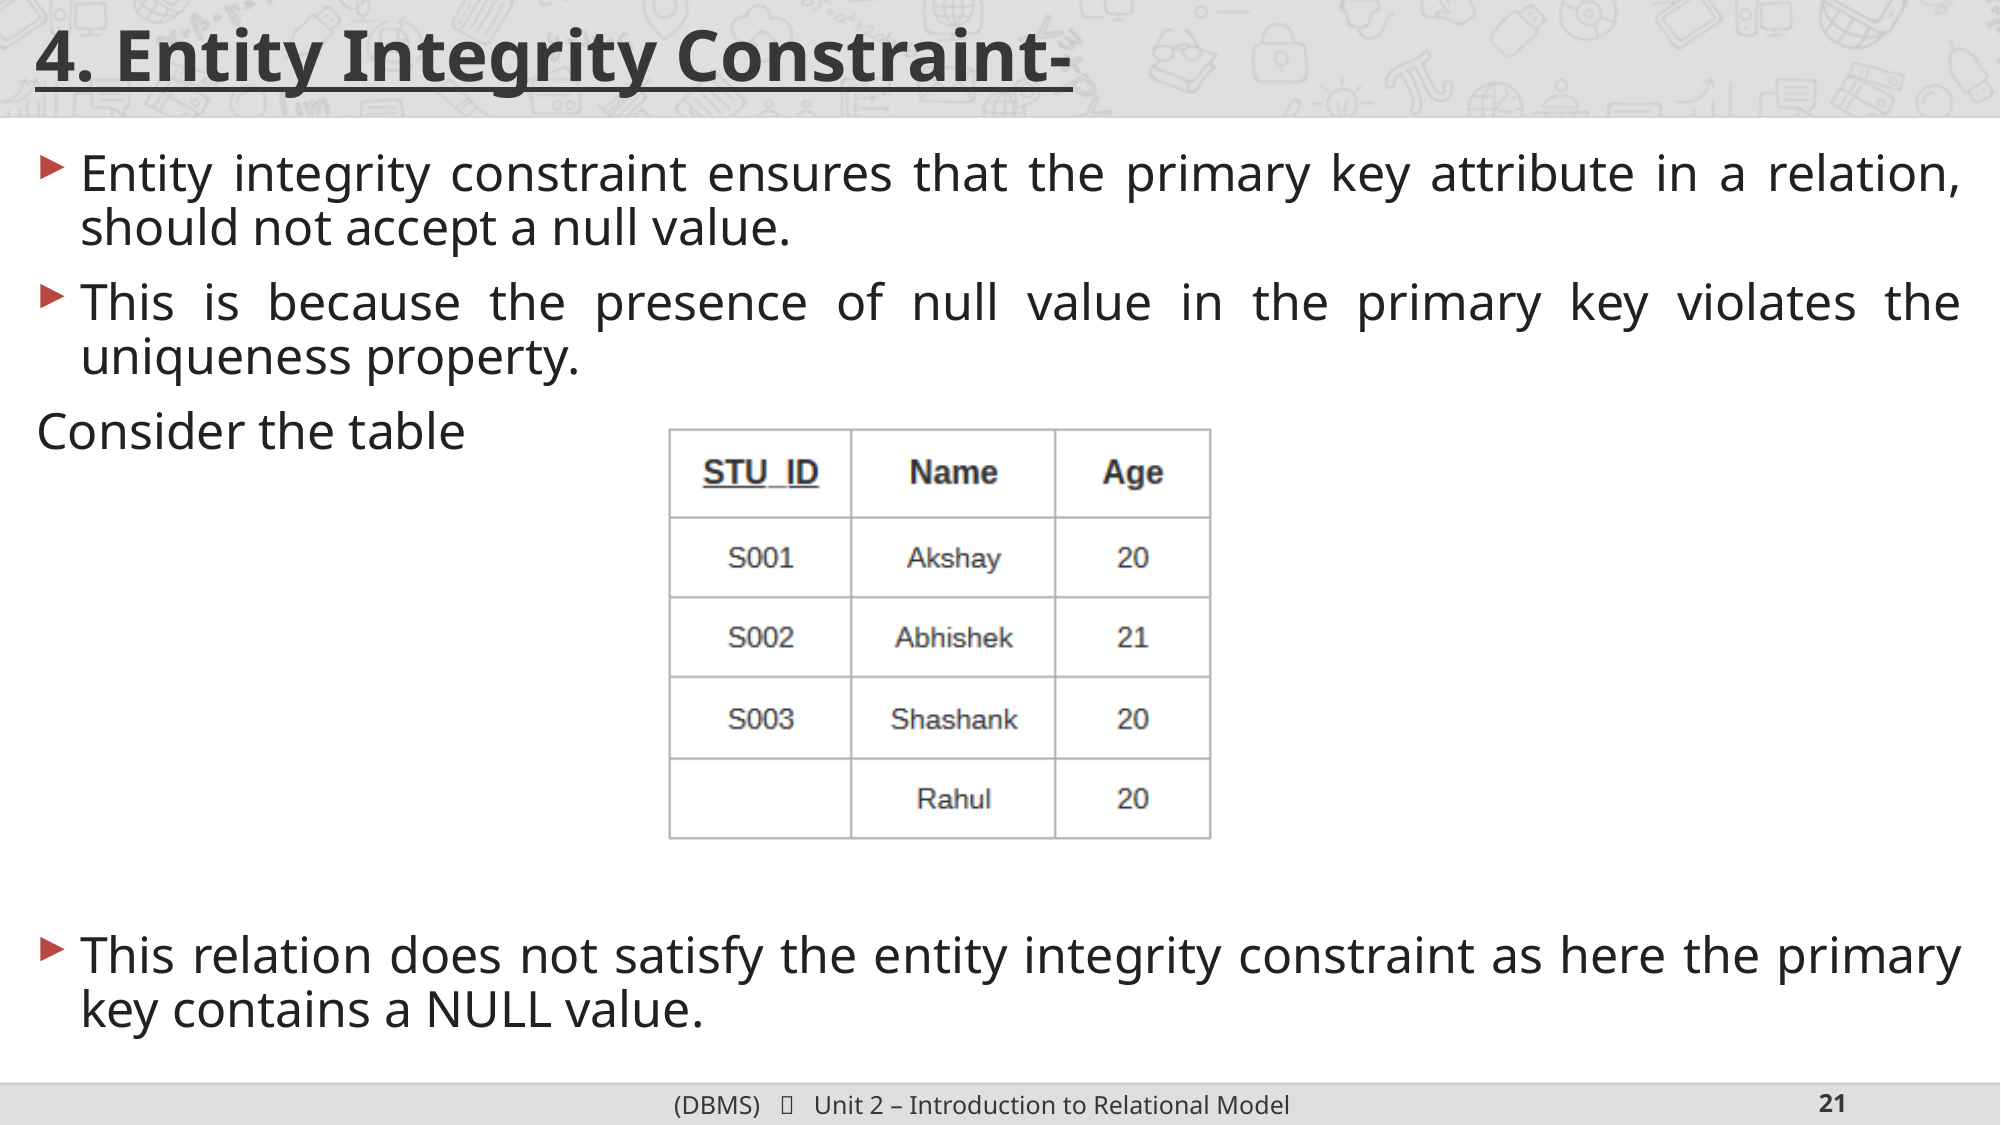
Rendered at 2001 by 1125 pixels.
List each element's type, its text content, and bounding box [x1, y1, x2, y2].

list Entity integrity constraint ensures that the primary key attribute in a relation, should not accept a null value. This is because the presence of null value in the primary key violates the uniqueness property. Consider the table This relation does not satisfy the entity integrity constraint as here the primary key contains a NULL value. [21, 141, 1979, 1059]
title 4. Entity Integrity Constraint- [0, 0, 2000, 117]
picture [659, 419, 1222, 851]
